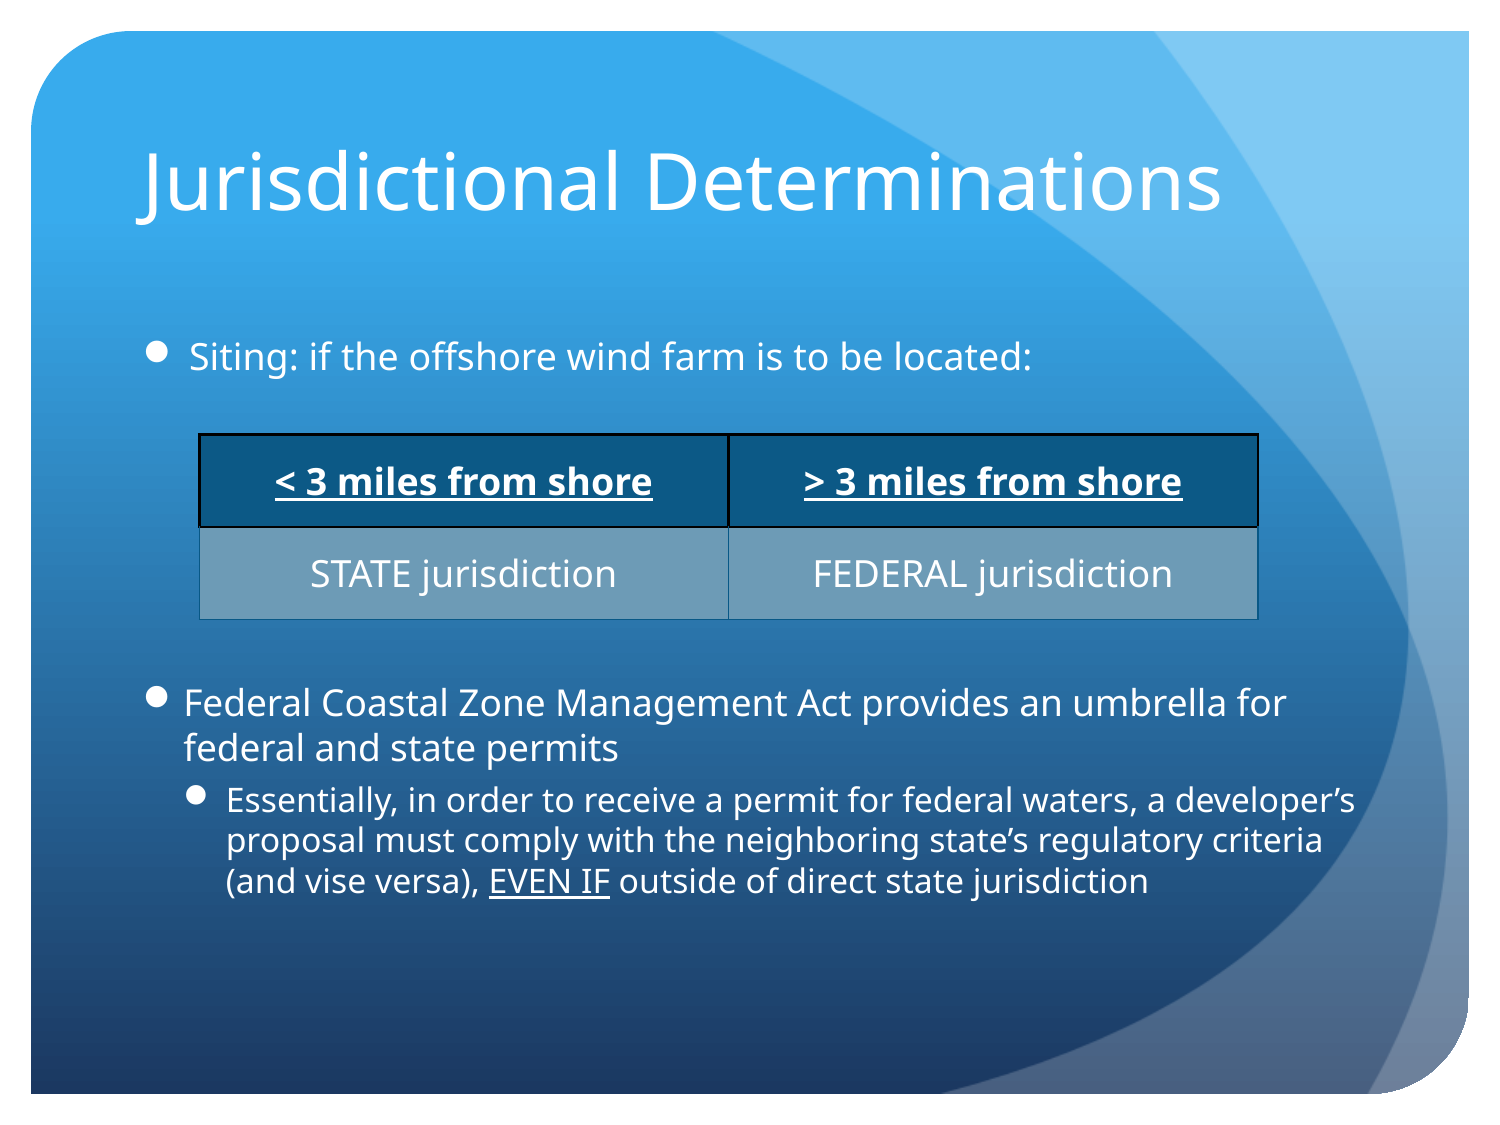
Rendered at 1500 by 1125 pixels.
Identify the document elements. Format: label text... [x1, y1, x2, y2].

picture [24, 30, 1473, 1094]
title Jurisdictional Determinations [127, 62, 1372, 234]
table_header < 3 miles from shore [201, 436, 727, 526]
table_header > 3 miles from shore [730, 436, 1257, 526]
list Federal Coastal Zone Management Act provides an umbrella for federal and state permits Essentially, in order to receive a permit for federal waters, a developer’s proposal must comply with the neighboring state’s regulatory criteria (and vise versa), EVEN IF outside of direct state jurisdiction [127, 672, 1372, 947]
table_cell STATE jurisdiction [200, 528, 728, 619]
text_box Siting: if the offshore wind farm is to be located: [127, 323, 1372, 400]
table_cell FEDERAL jurisdiction [729, 528, 1257, 619]
